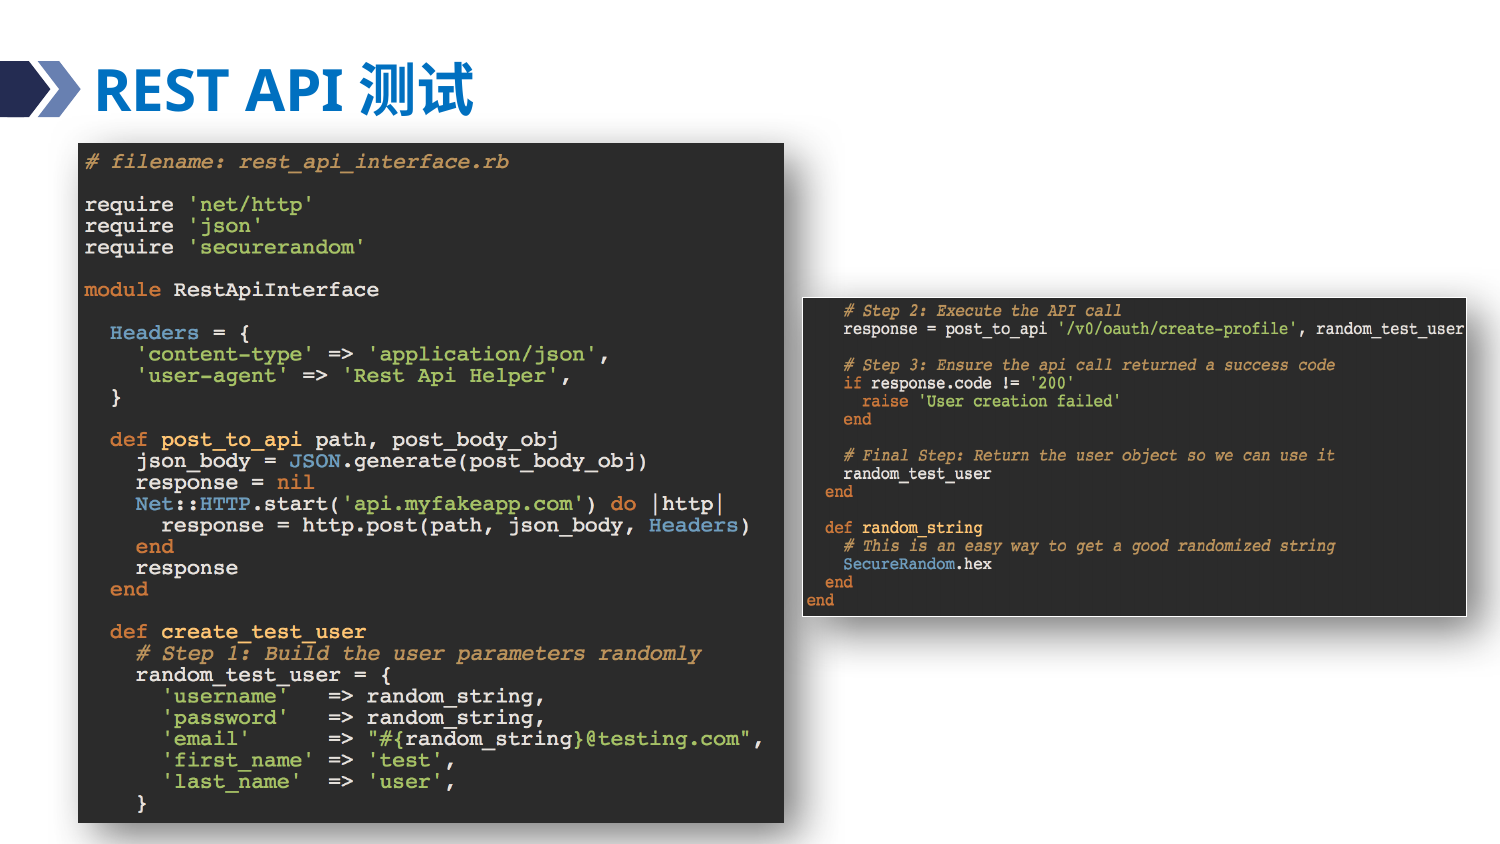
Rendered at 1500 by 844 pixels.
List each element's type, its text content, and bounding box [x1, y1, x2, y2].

title REST API测试 [78, 57, 926, 127]
picture [801, 297, 1467, 617]
picture [78, 143, 784, 823]
